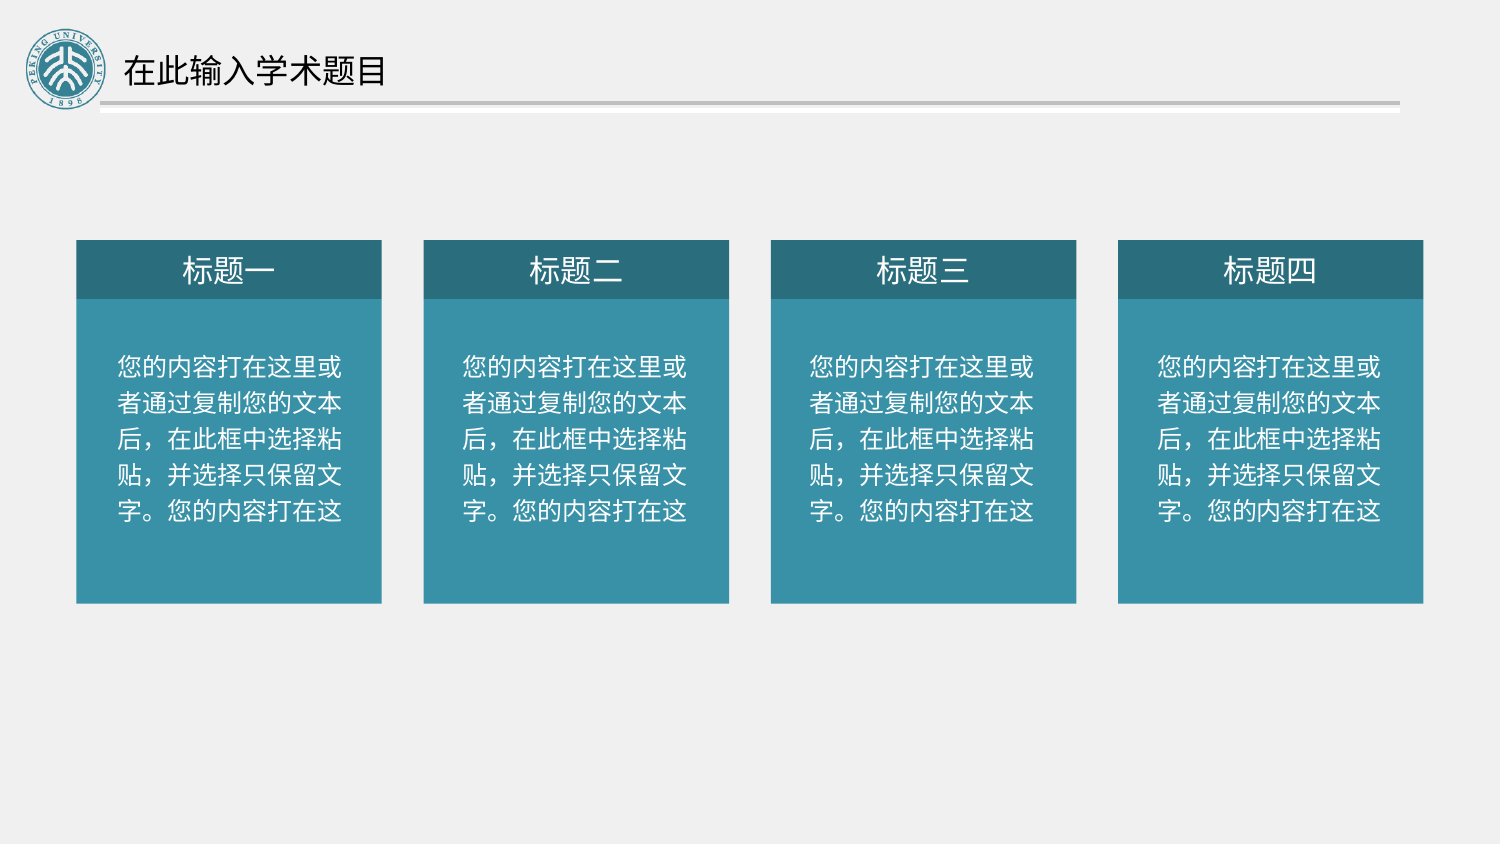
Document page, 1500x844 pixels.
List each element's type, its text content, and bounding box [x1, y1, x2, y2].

picture [23, 28, 106, 110]
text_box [770, 239, 1077, 604]
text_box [1117, 239, 1424, 604]
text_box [423, 239, 730, 604]
text_box 在此输入学术题目 [95, 0, 418, 141]
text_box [76, 239, 382, 604]
